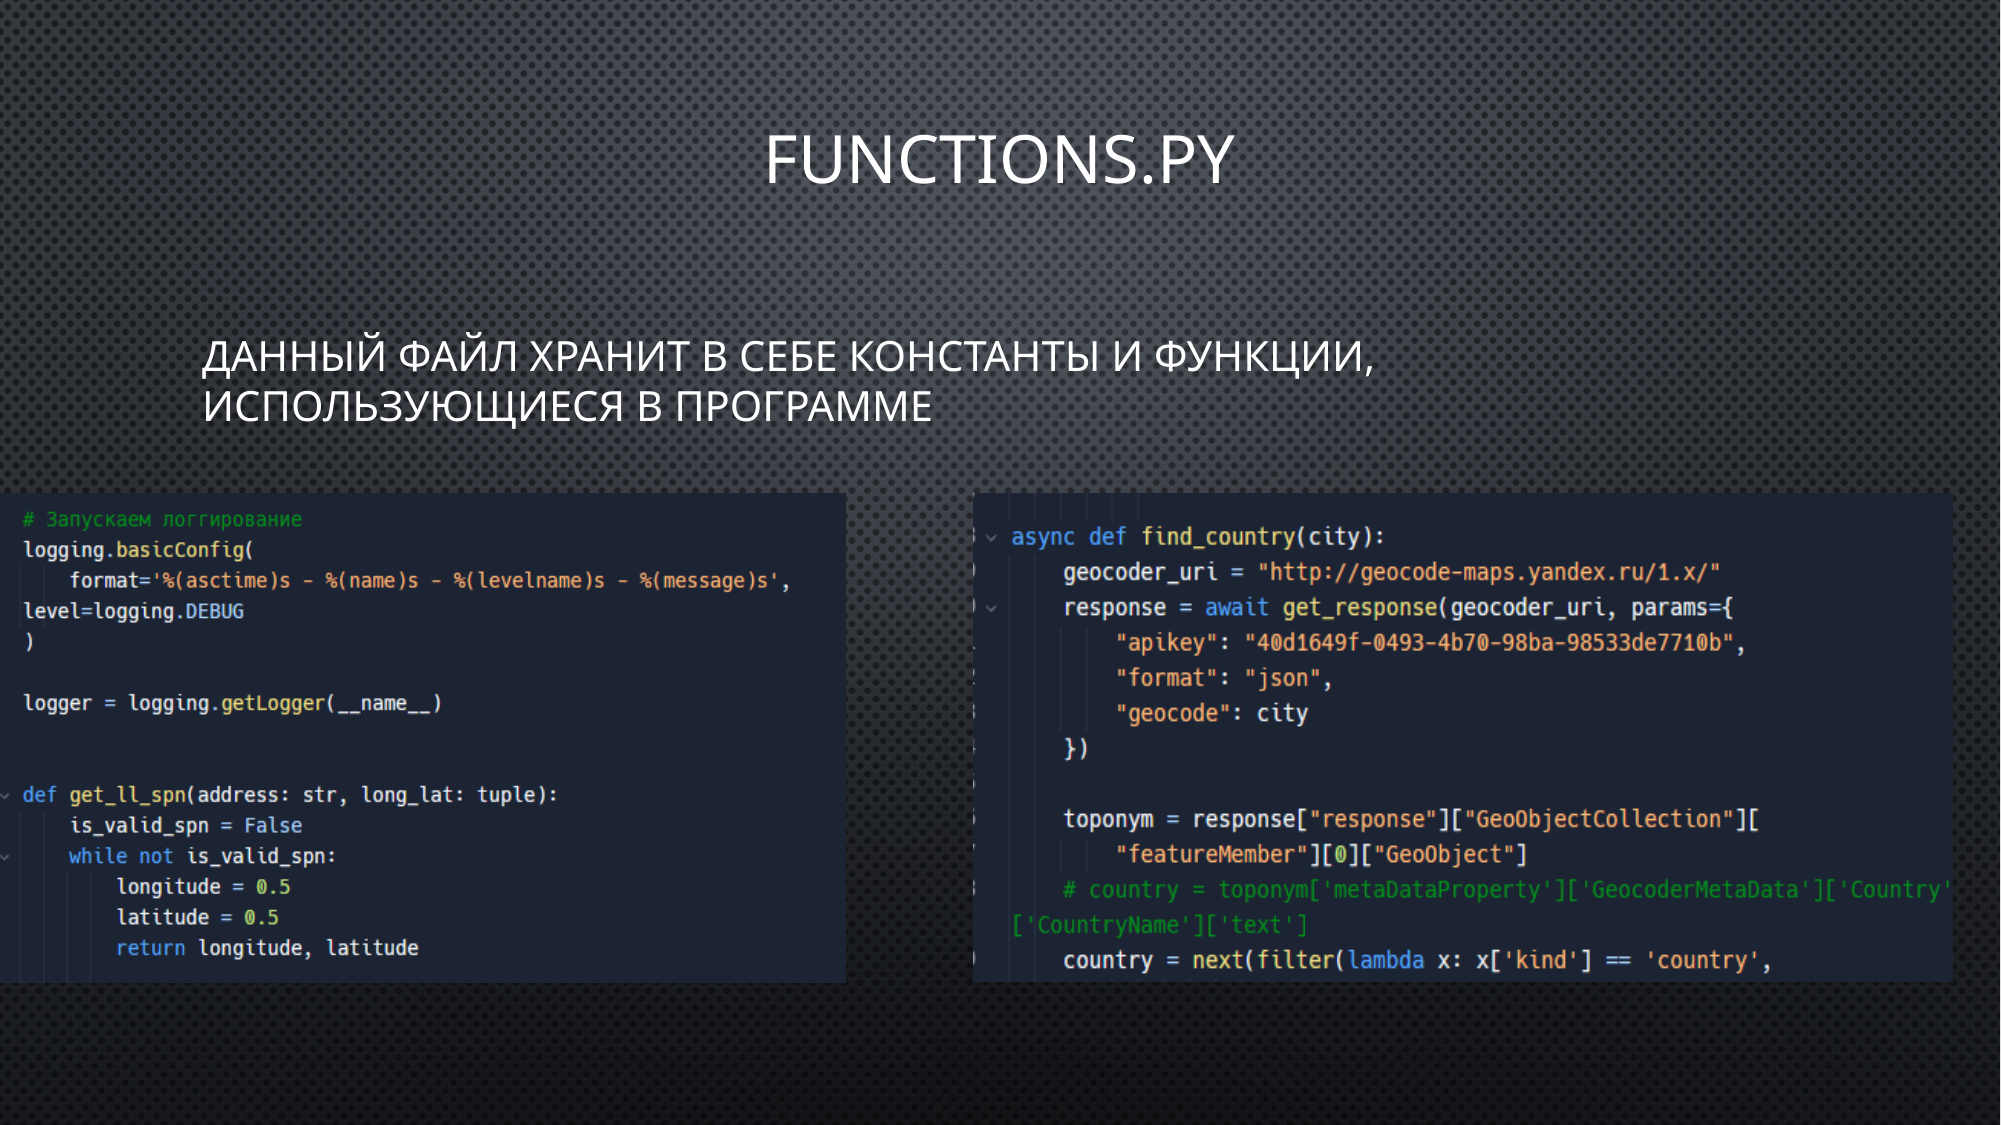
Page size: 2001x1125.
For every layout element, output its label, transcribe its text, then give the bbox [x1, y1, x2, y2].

picture [0, 0, 2001, 1125]
list Данный файл хранит в себе константы и функции, использующиеся в программе [187, 123, 1813, 636]
title Functions.py [187, 0, 1813, 123]
